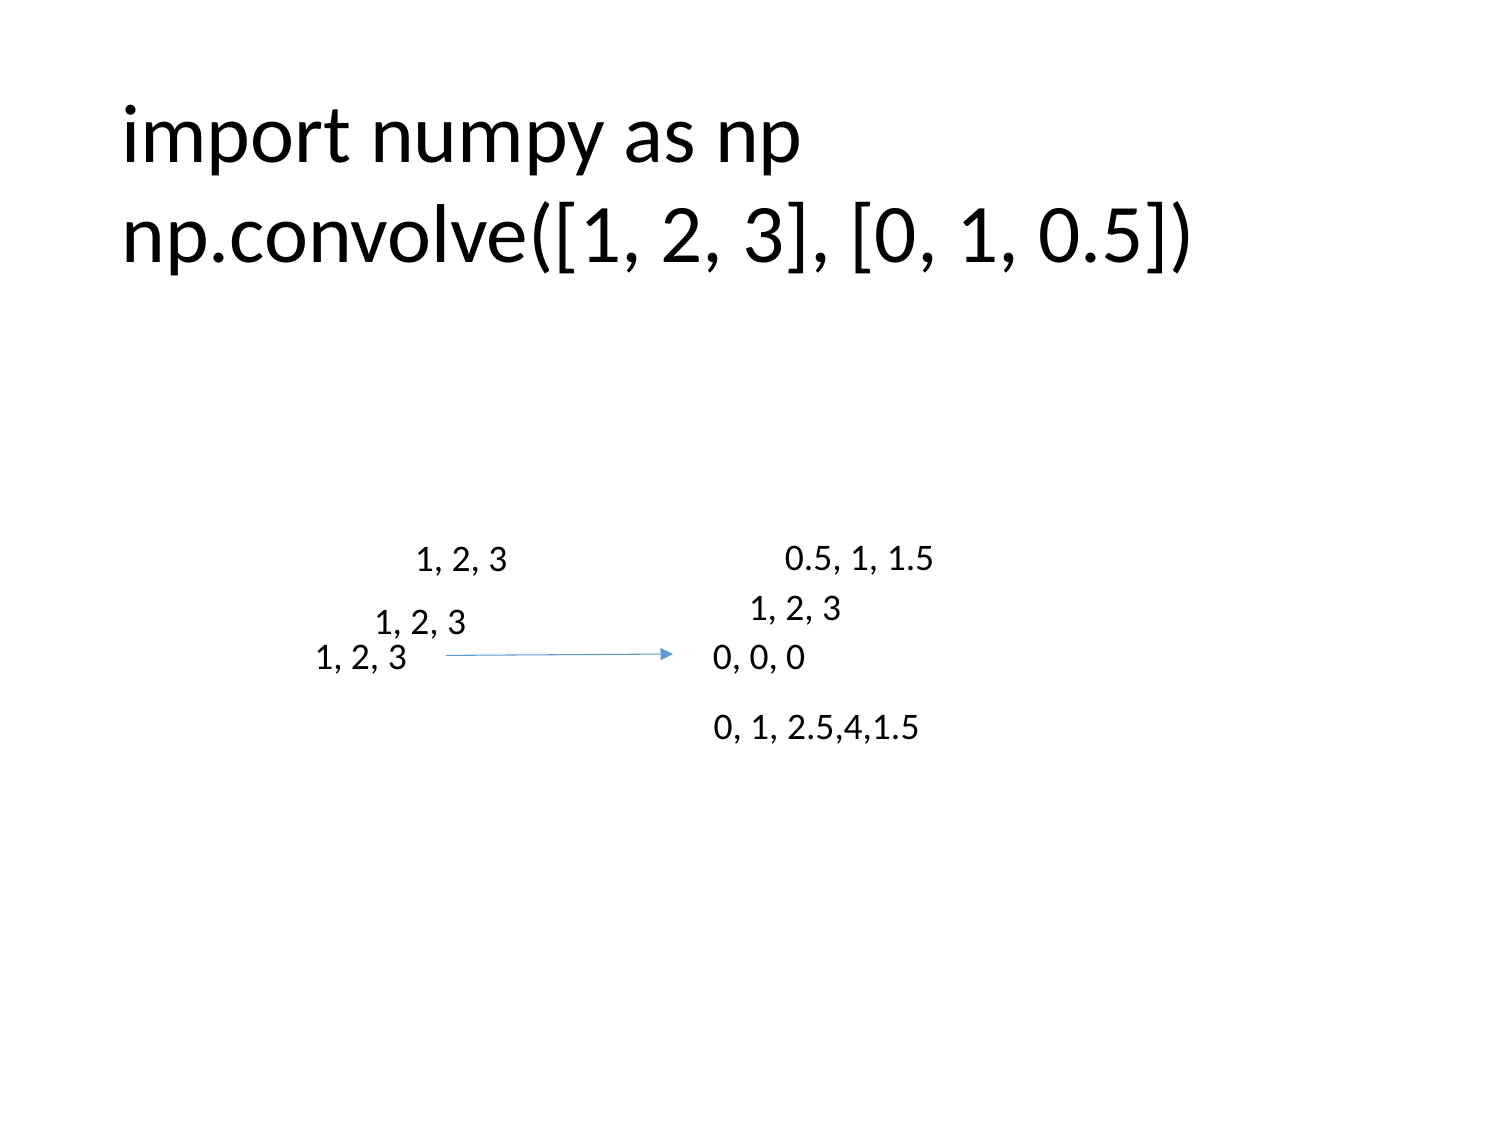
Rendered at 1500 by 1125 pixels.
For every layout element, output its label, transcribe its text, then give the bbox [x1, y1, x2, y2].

text_box 1, 2, 3 [299, 625, 422, 685]
text_box 1, 2, 3 [734, 575, 857, 635]
text_box 0, 0, 0 [698, 625, 821, 685]
text_box 0.5, 1, 1.5 [770, 525, 950, 586]
text_box 1, 2, 3 [359, 589, 482, 650]
text_box 0, 1, 2.5,4,1.5 [698, 694, 935, 755]
text_box import numpy as np np.convolve([1, 2, 3], [0, 1, 0.5]) [106, 71, 1216, 287]
text_box 1, 2, 3 [400, 526, 523, 587]
